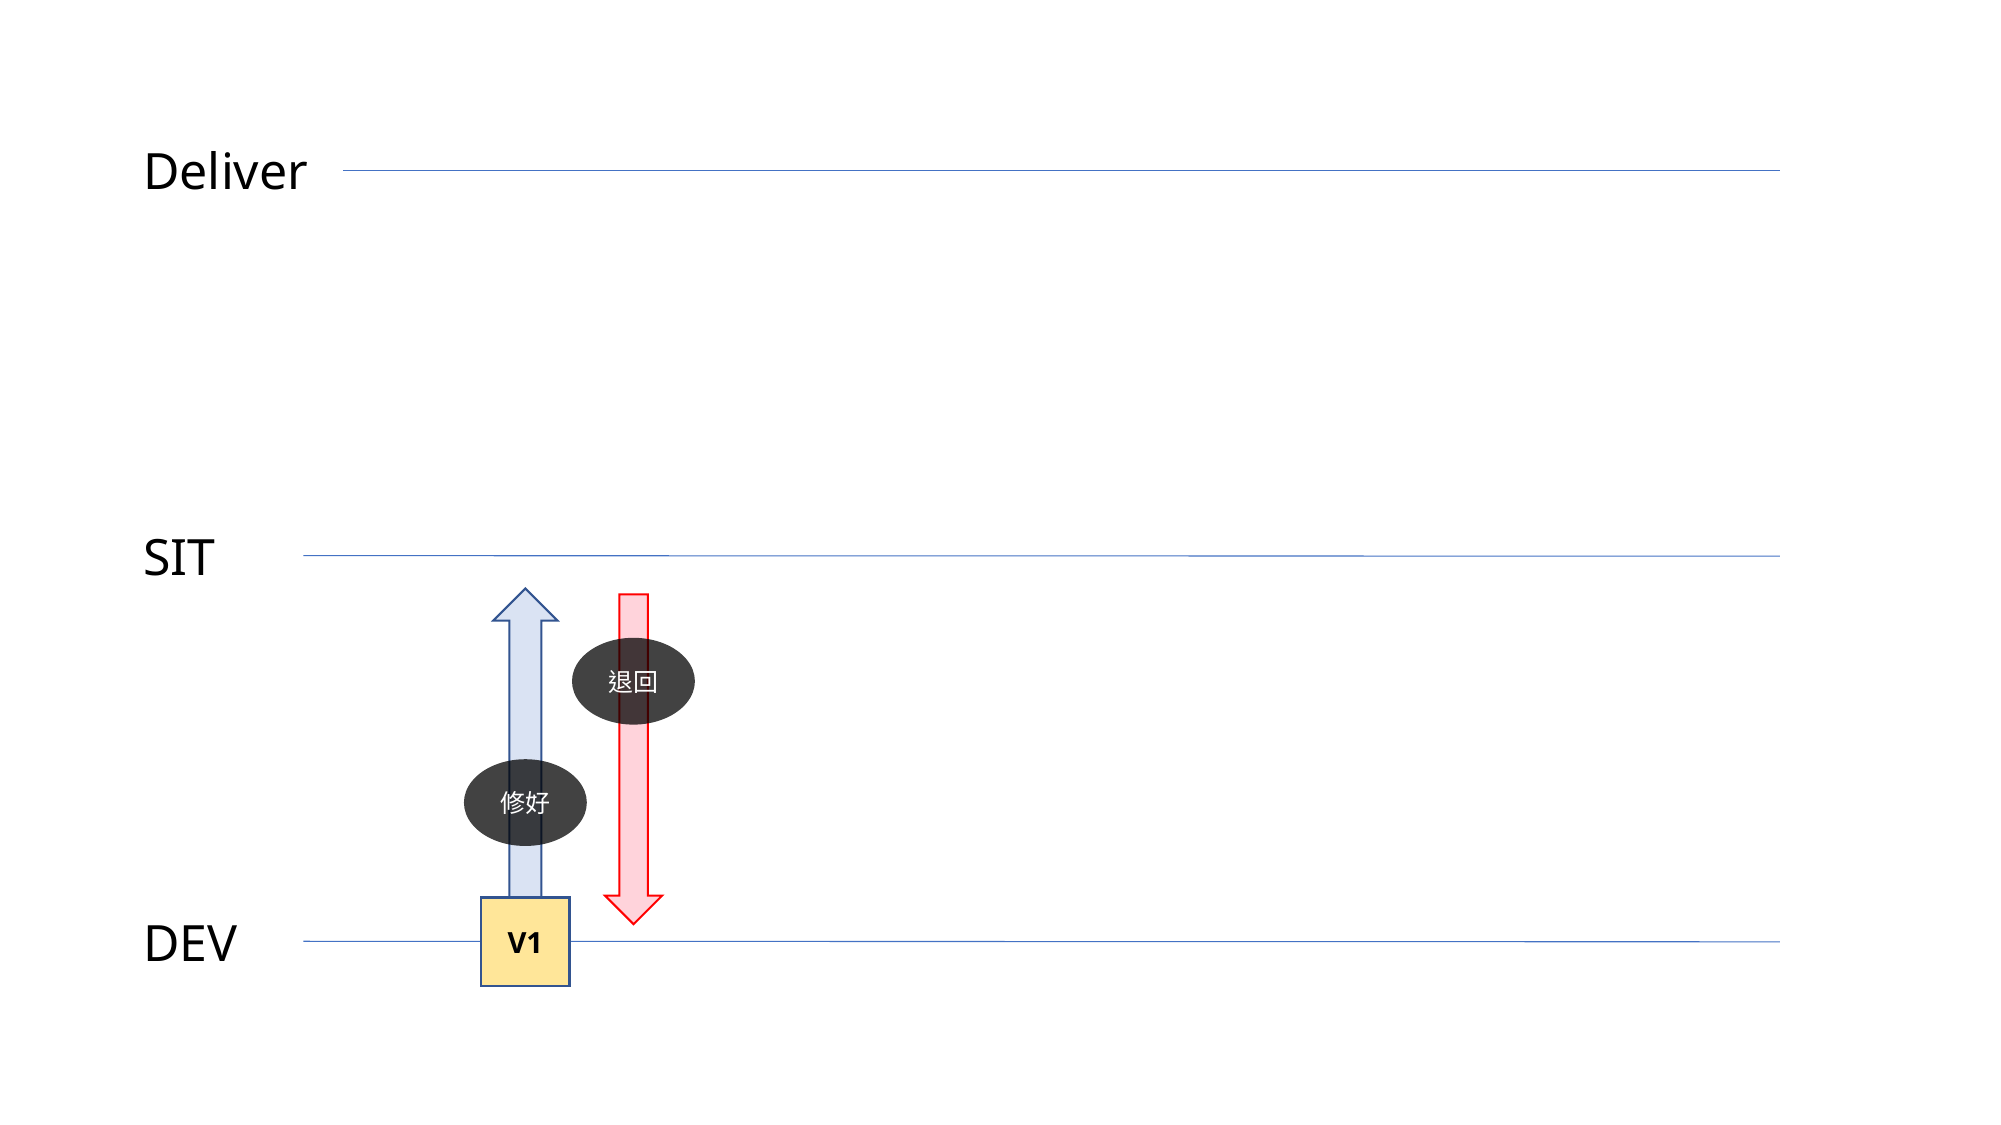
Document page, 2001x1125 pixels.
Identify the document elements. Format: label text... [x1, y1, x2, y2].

text_box V1 [480, 896, 571, 941]
text_box DEV [128, 903, 304, 979]
text_box [602, 725, 665, 926]
text_box [508, 846, 543, 896]
text_box 修好 [462, 758, 588, 847]
text_box SIT [128, 518, 304, 593]
text_box [618, 593, 649, 638]
text_box V1 [480, 942, 571, 987]
text_box Deliver [128, 132, 344, 208]
text_box [490, 587, 560, 759]
text_box 退回 [570, 636, 696, 726]
